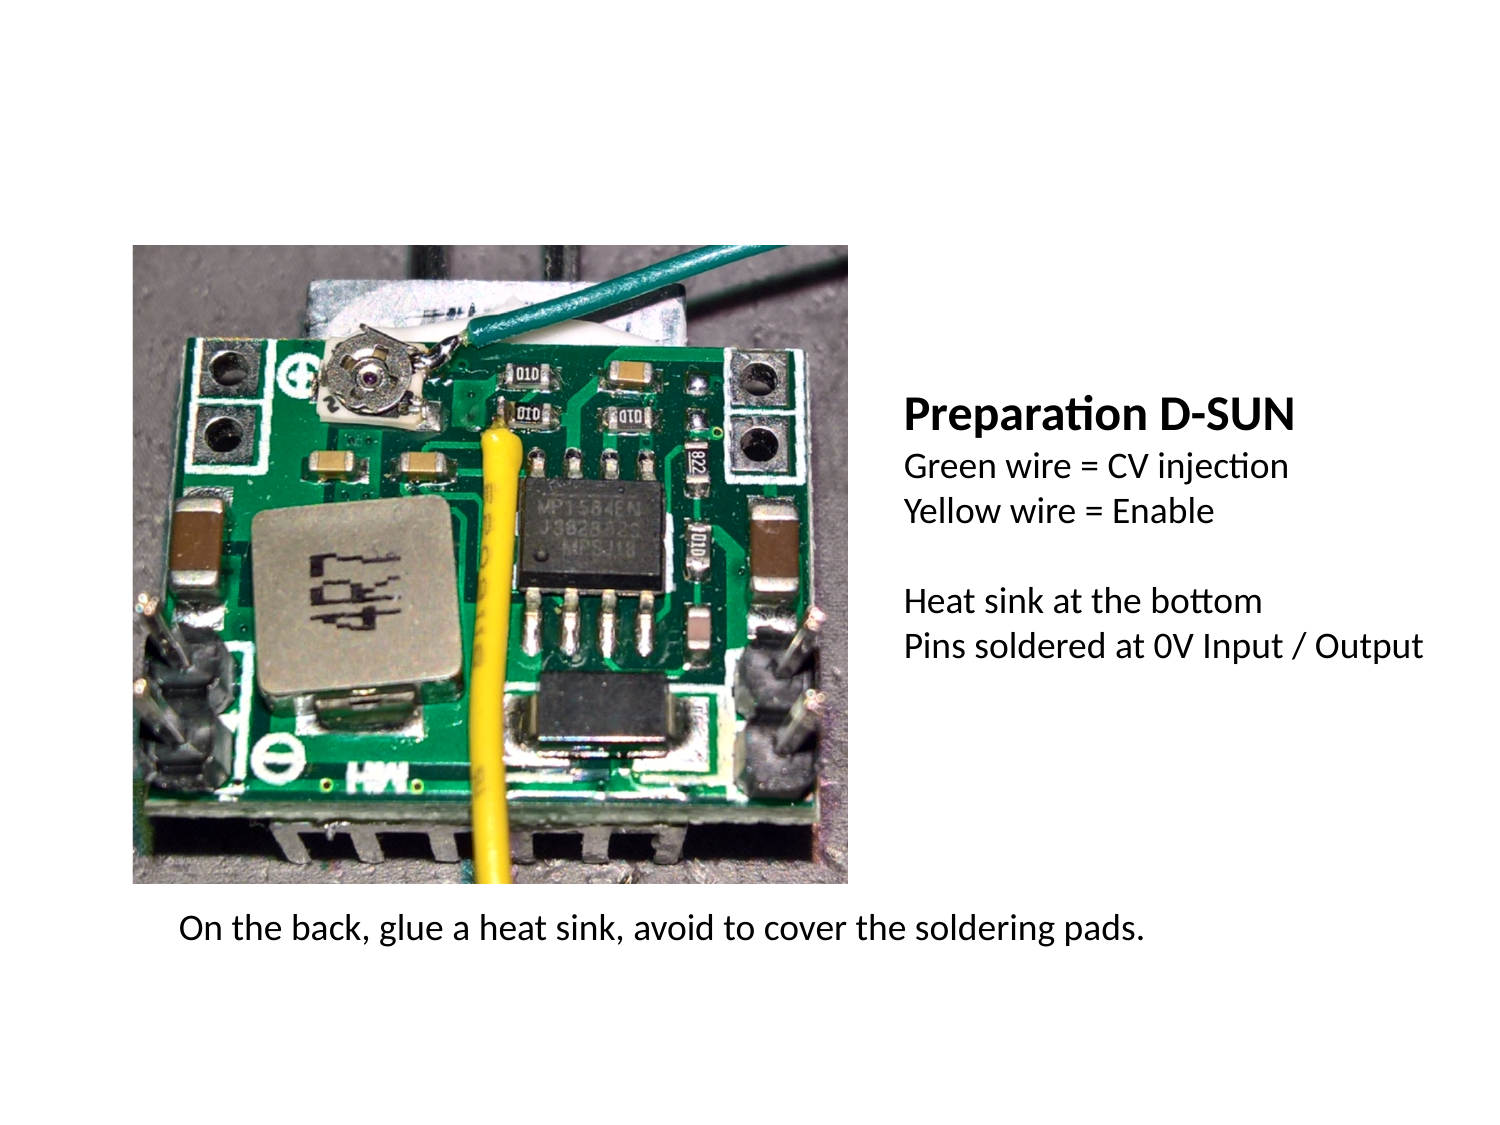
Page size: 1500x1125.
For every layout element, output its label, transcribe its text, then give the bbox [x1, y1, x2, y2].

text_box Preparation D-SUN Green wire = CV injection Yellow wire = Enable Heat sink at the bottom Pins soldered at 0V Input / Output [888, 373, 1440, 719]
picture [133, 206, 848, 922]
text_box On the back, glue a heat sink, avoid to cover the soldering pads. [163, 895, 1220, 956]
